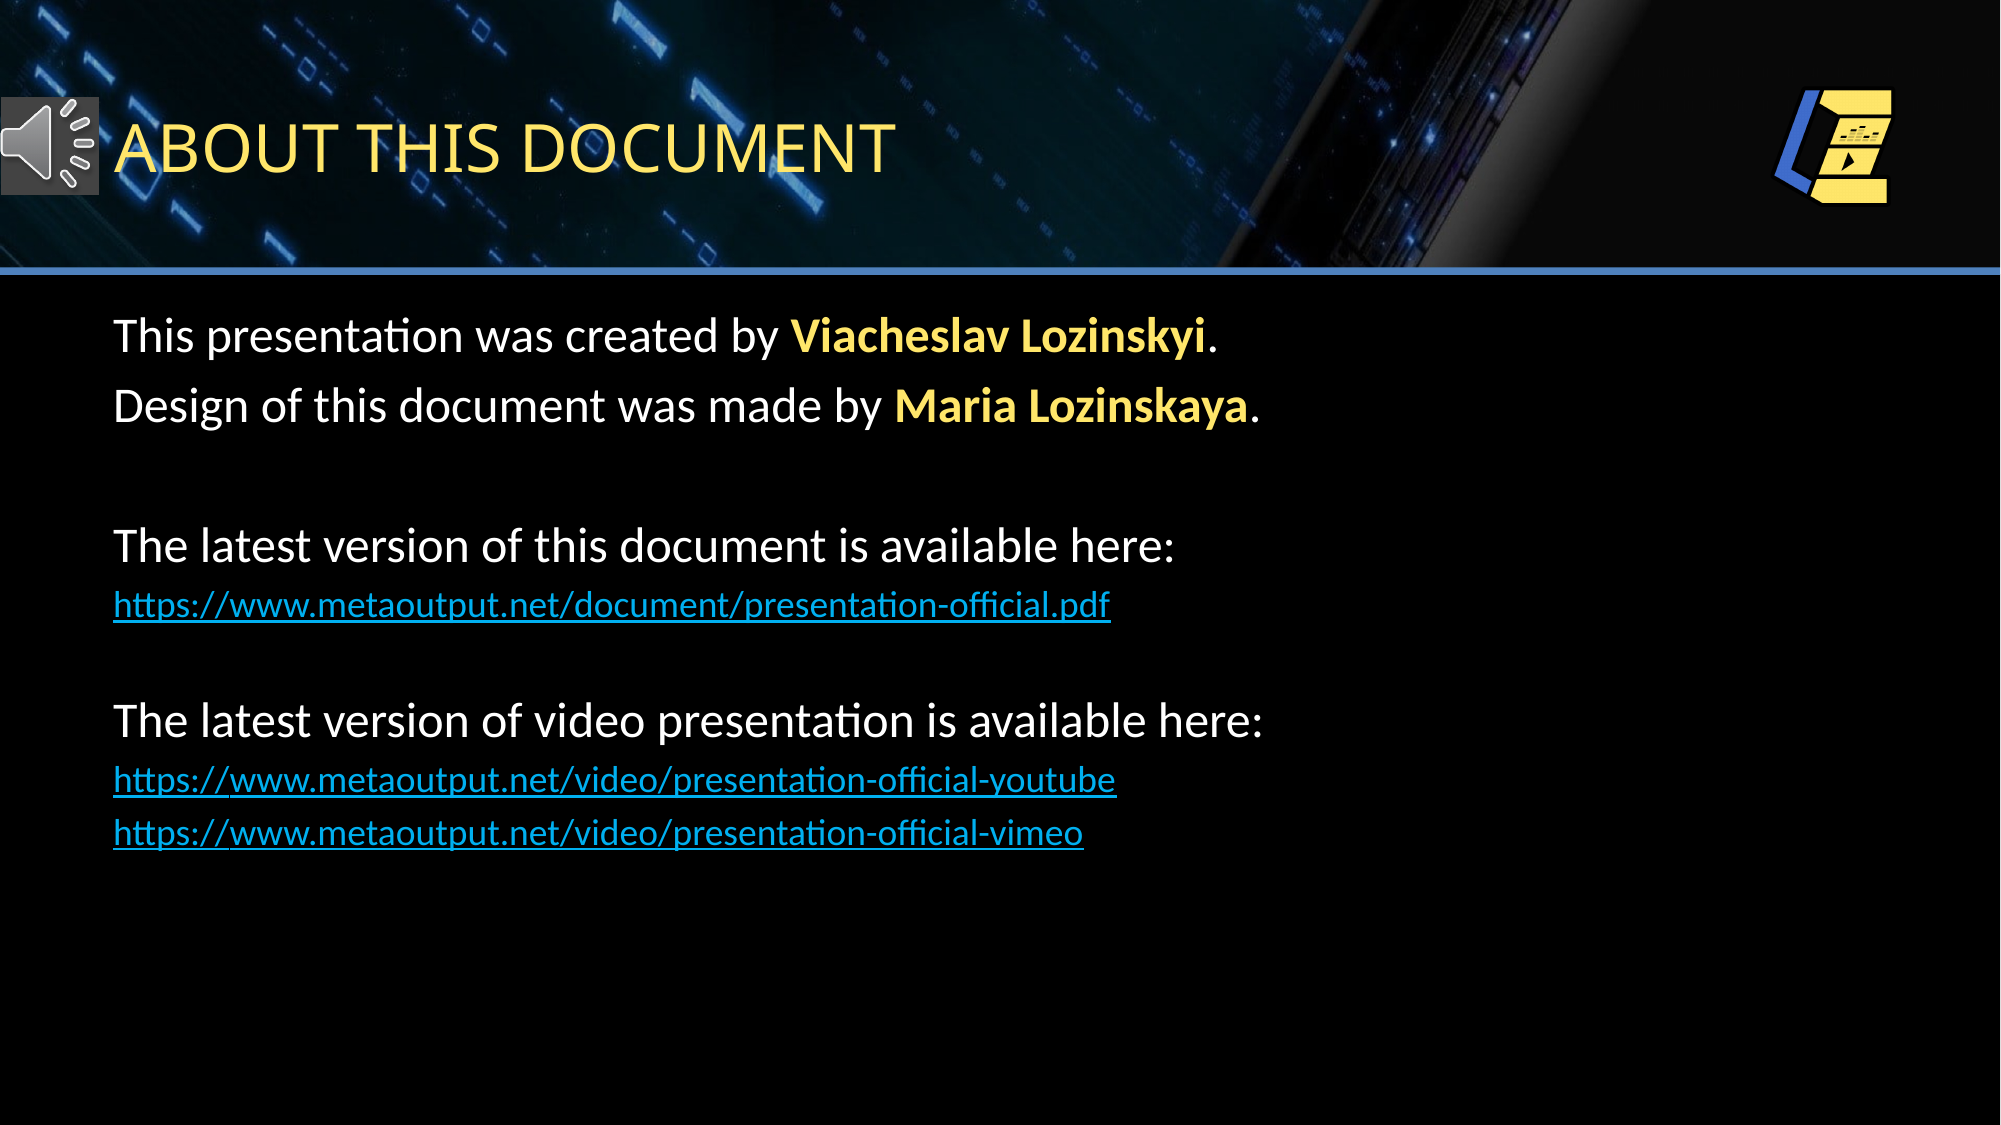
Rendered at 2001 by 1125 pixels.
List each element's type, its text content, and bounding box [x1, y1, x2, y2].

picture [0, 0, 2001, 1125]
list This presentation was created by Viacheslav Lozinskyi. Design of this document was made by Maria Lozinskaya. The latest version of this document is available here: https://www.metaoutput.net/document/presentation-official.pdf The latest version of video presentation is available here: https://www.metaoutput.net/video/presentation-official-youtube https://www.metaoutput.net/video/presentation-official-vimeo [98, 295, 1902, 1064]
title ABOUT THIS DOCUMENT [99, 62, 1904, 230]
